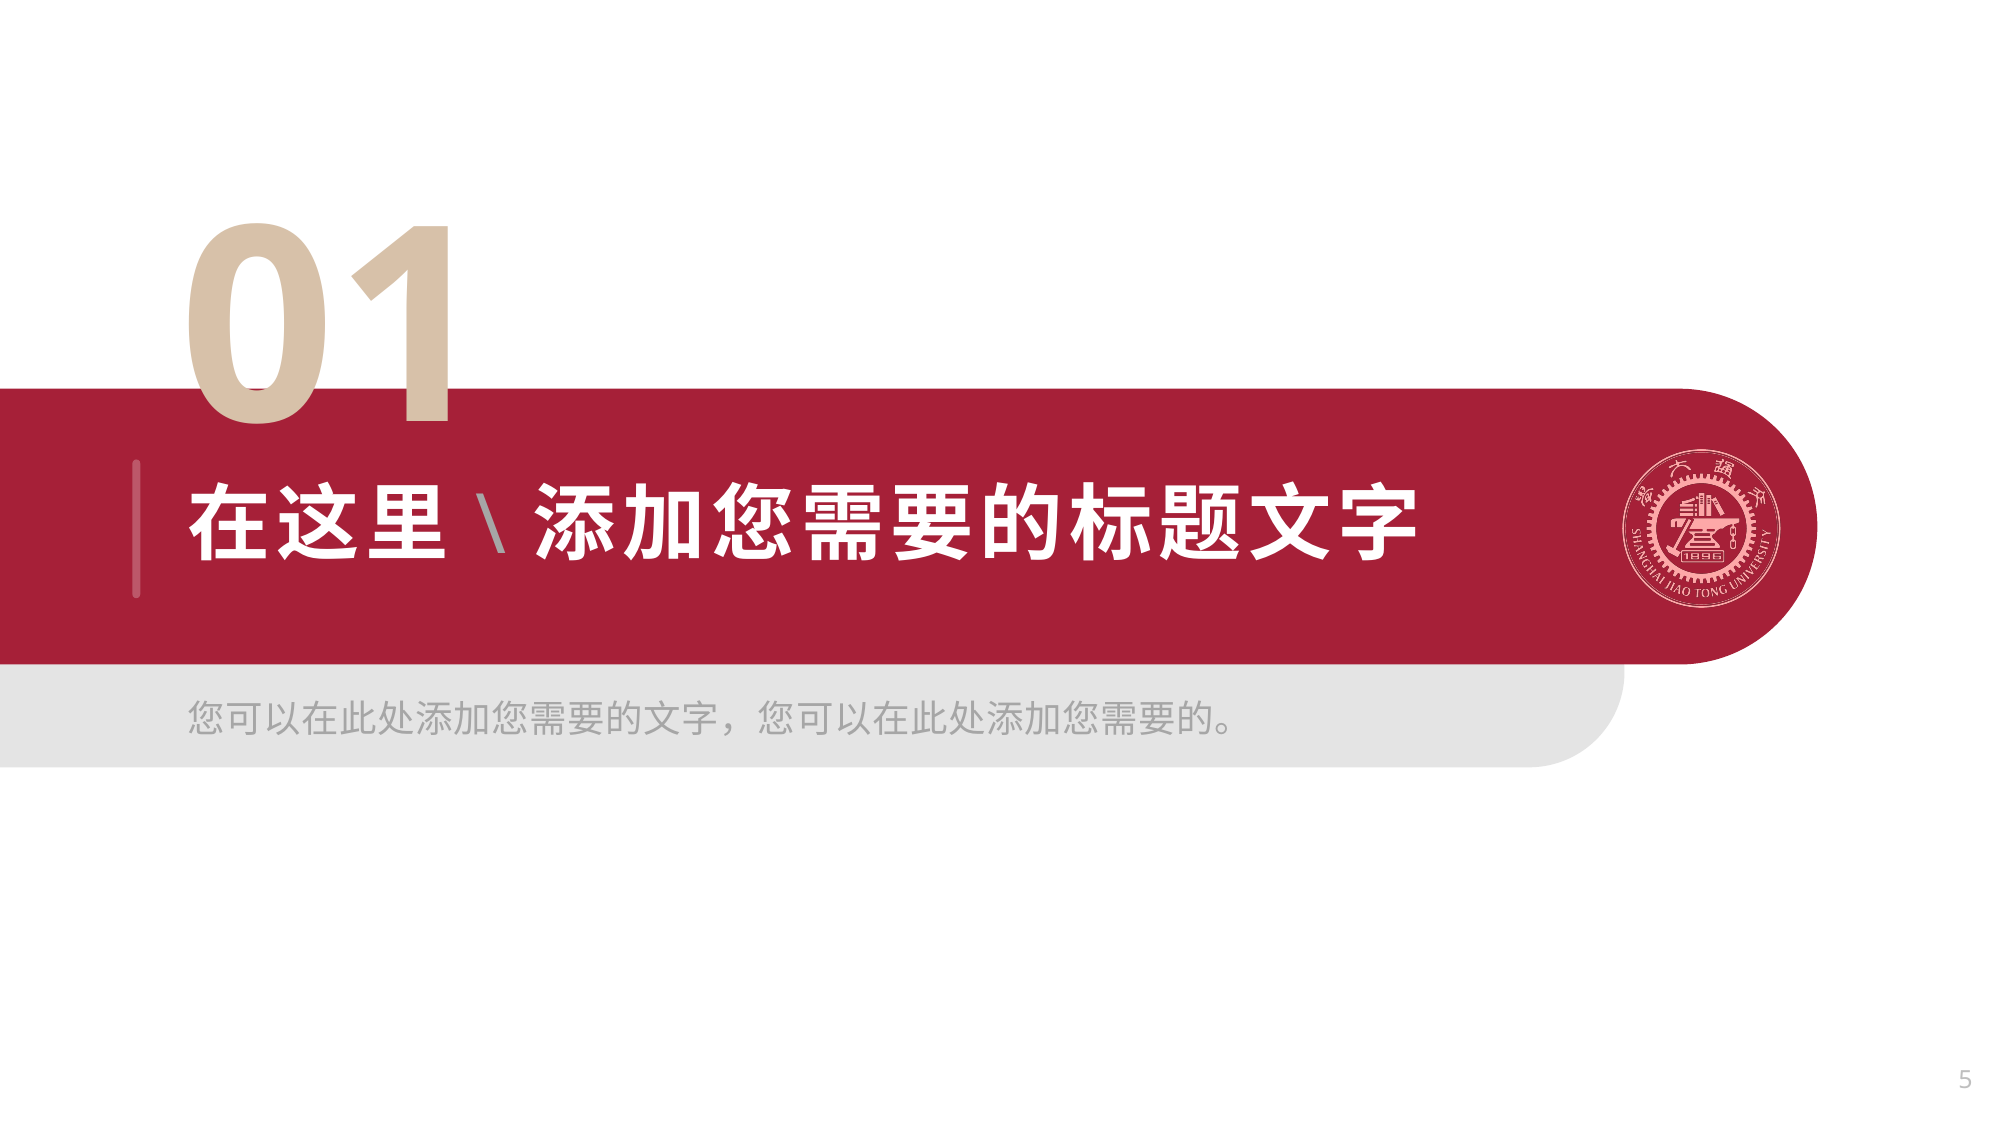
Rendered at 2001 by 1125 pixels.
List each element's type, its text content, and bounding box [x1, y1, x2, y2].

title 在这里\添加您需要的标题文字 [172, 467, 1858, 587]
text_box [131, 457, 142, 600]
slide_number 5 [1817, 1052, 1988, 1109]
list 您可以在此处添加您需要的文字，您可以在此处添加您需要的。 [172, 676, 1858, 929]
text_box 01 [56, 141, 616, 488]
